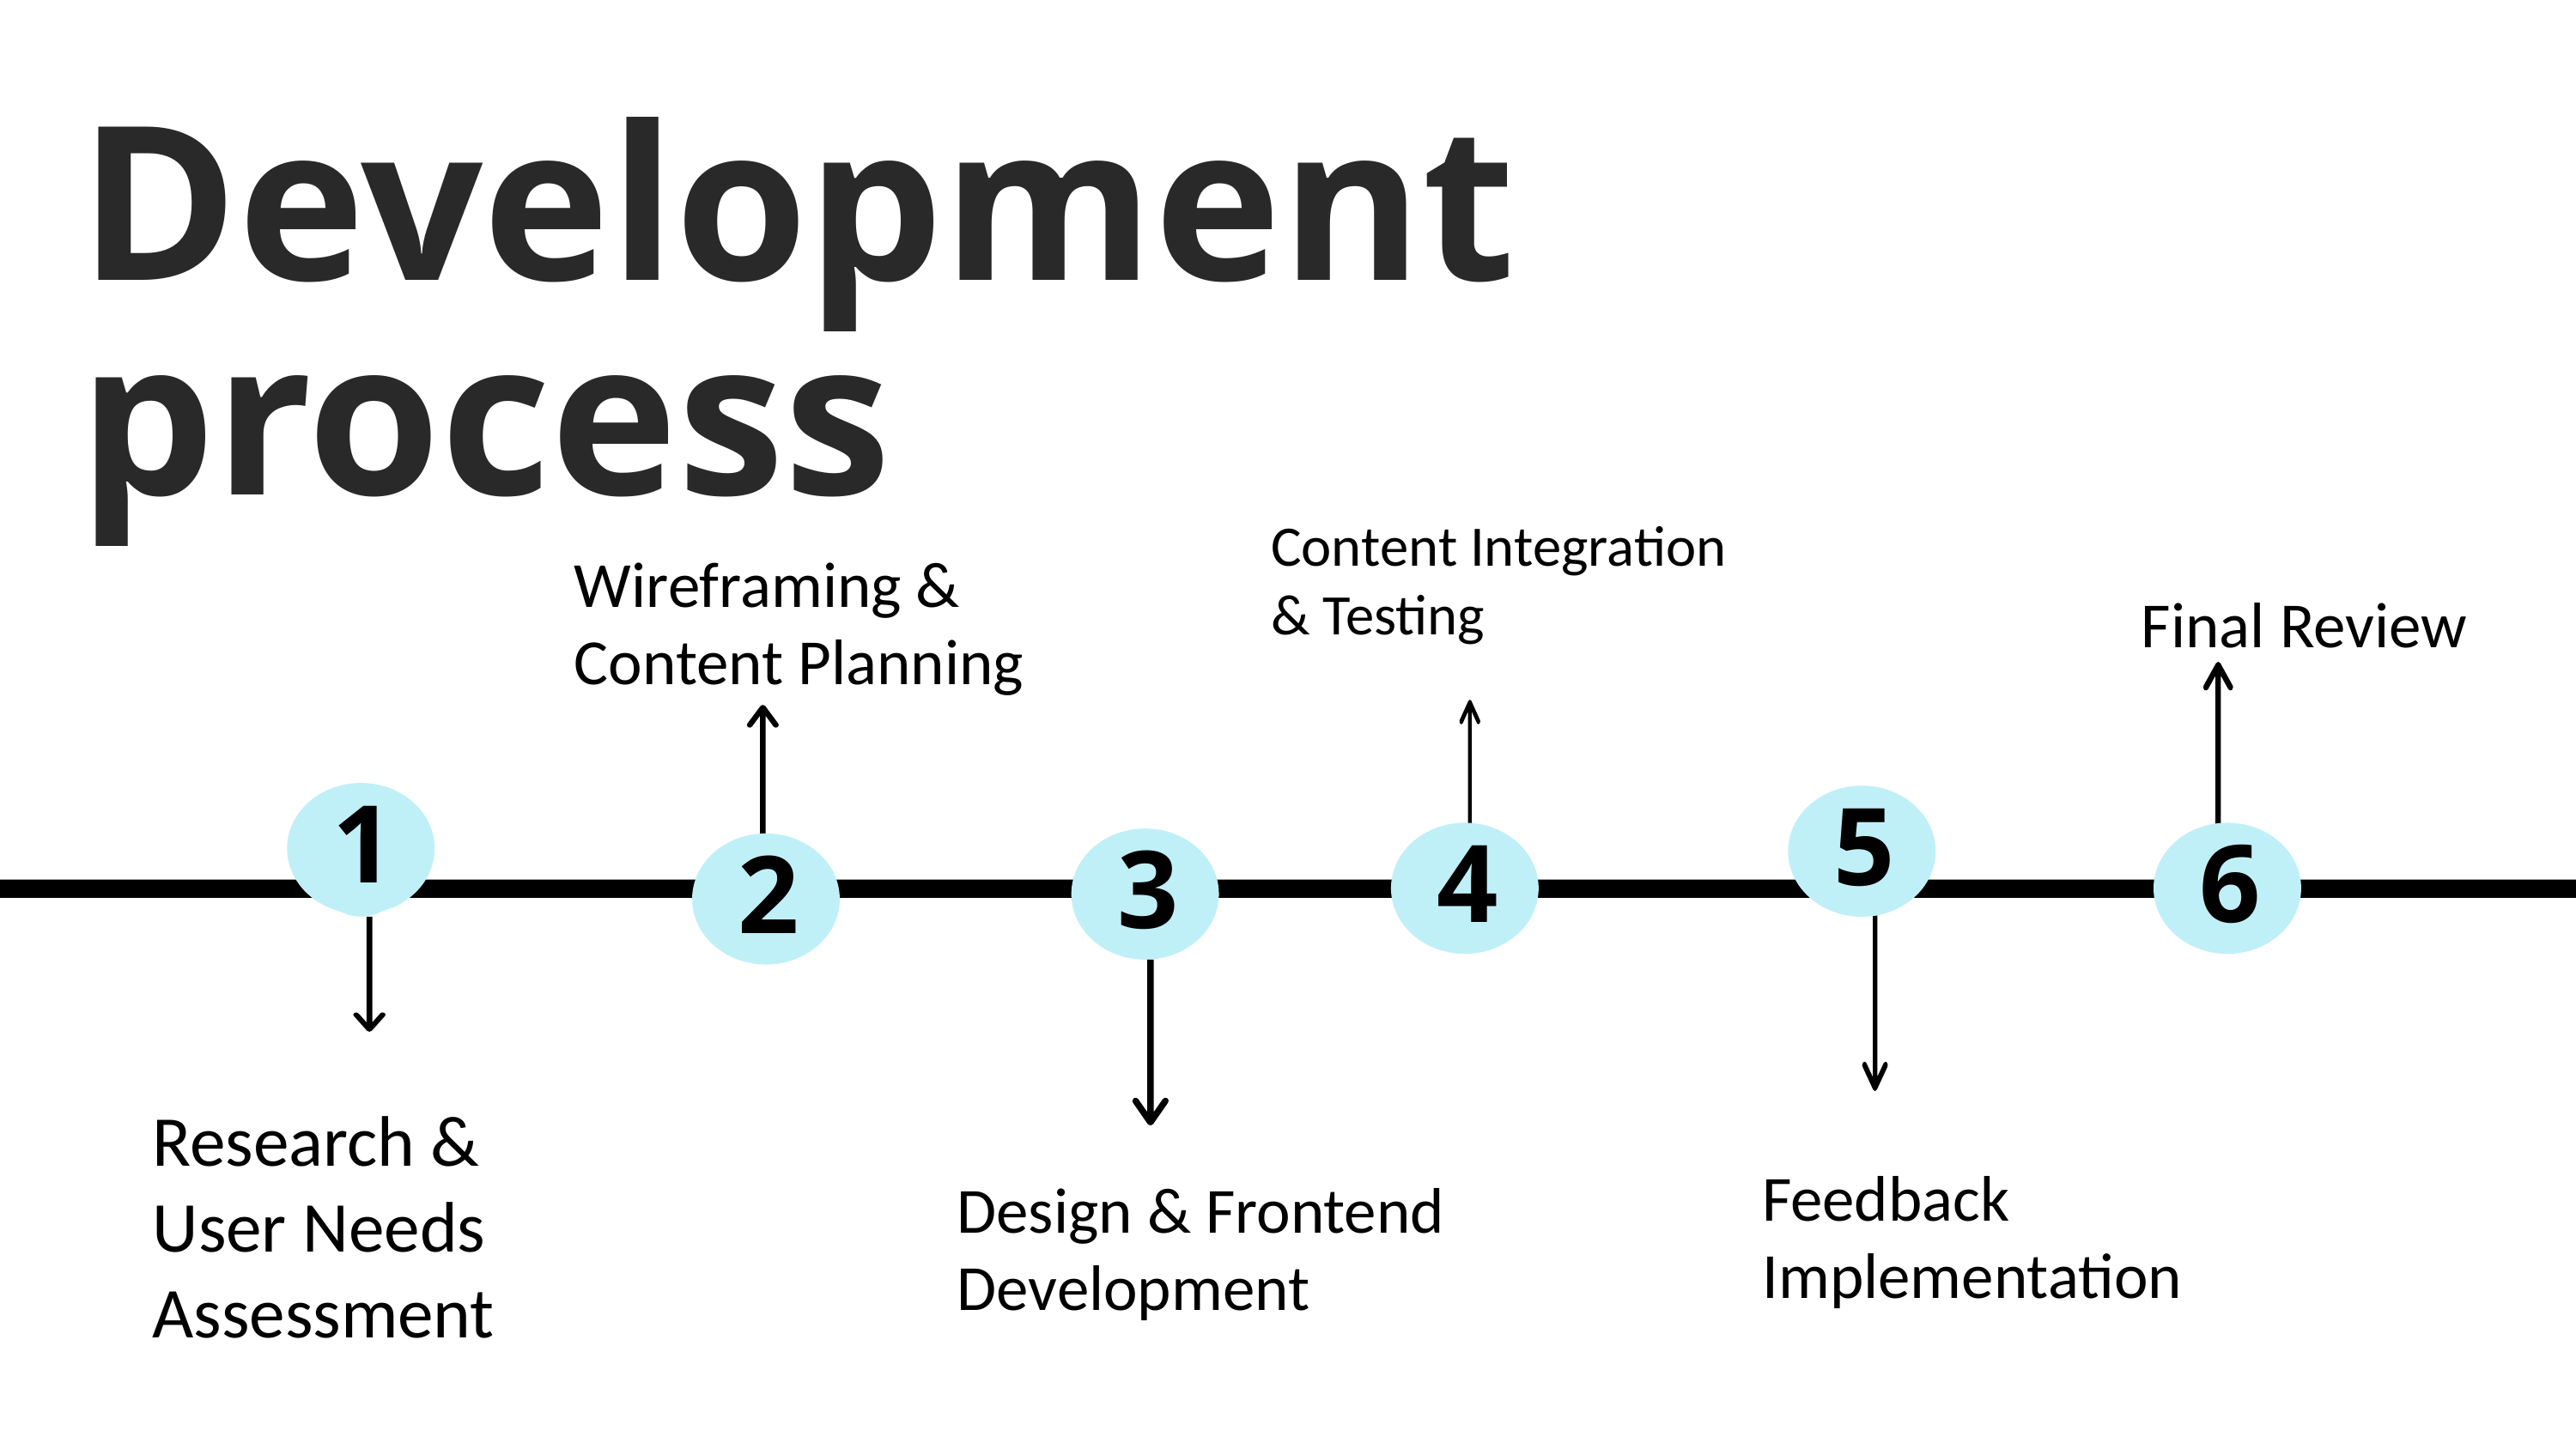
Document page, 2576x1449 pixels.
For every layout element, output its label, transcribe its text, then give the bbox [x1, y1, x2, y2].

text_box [2166, 661, 2256, 821]
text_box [316, 926, 405, 1033]
text_box [2305, 879, 2576, 898]
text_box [1421, 706, 1510, 821]
text_box [438, 879, 687, 898]
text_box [1071, 828, 1219, 1126]
text_box Development process [79, 108, 2129, 538]
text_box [287, 782, 435, 920]
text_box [710, 704, 799, 832]
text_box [1826, 931, 1915, 1092]
text_box [843, 879, 1066, 898]
text_box Final Review [2128, 577, 2576, 667]
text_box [691, 833, 841, 971]
text_box Research & User Needs Assessment [139, 1088, 548, 1359]
text_box Wireframing & Content Planning [562, 537, 1145, 704]
text_box [1941, 879, 2148, 898]
text_box Design & Frontend Development [944, 1161, 1471, 1330]
text_box Content Integration & Testing [1258, 502, 1789, 653]
text_box Feedback Implementation [1749, 1149, 2360, 1318]
text_box [0, 879, 282, 898]
text_box [1544, 879, 1783, 898]
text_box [2153, 822, 2302, 961]
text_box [286, 105, 1858, 325]
text_box [1224, 879, 1386, 898]
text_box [1390, 822, 1540, 961]
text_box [1788, 785, 1936, 923]
